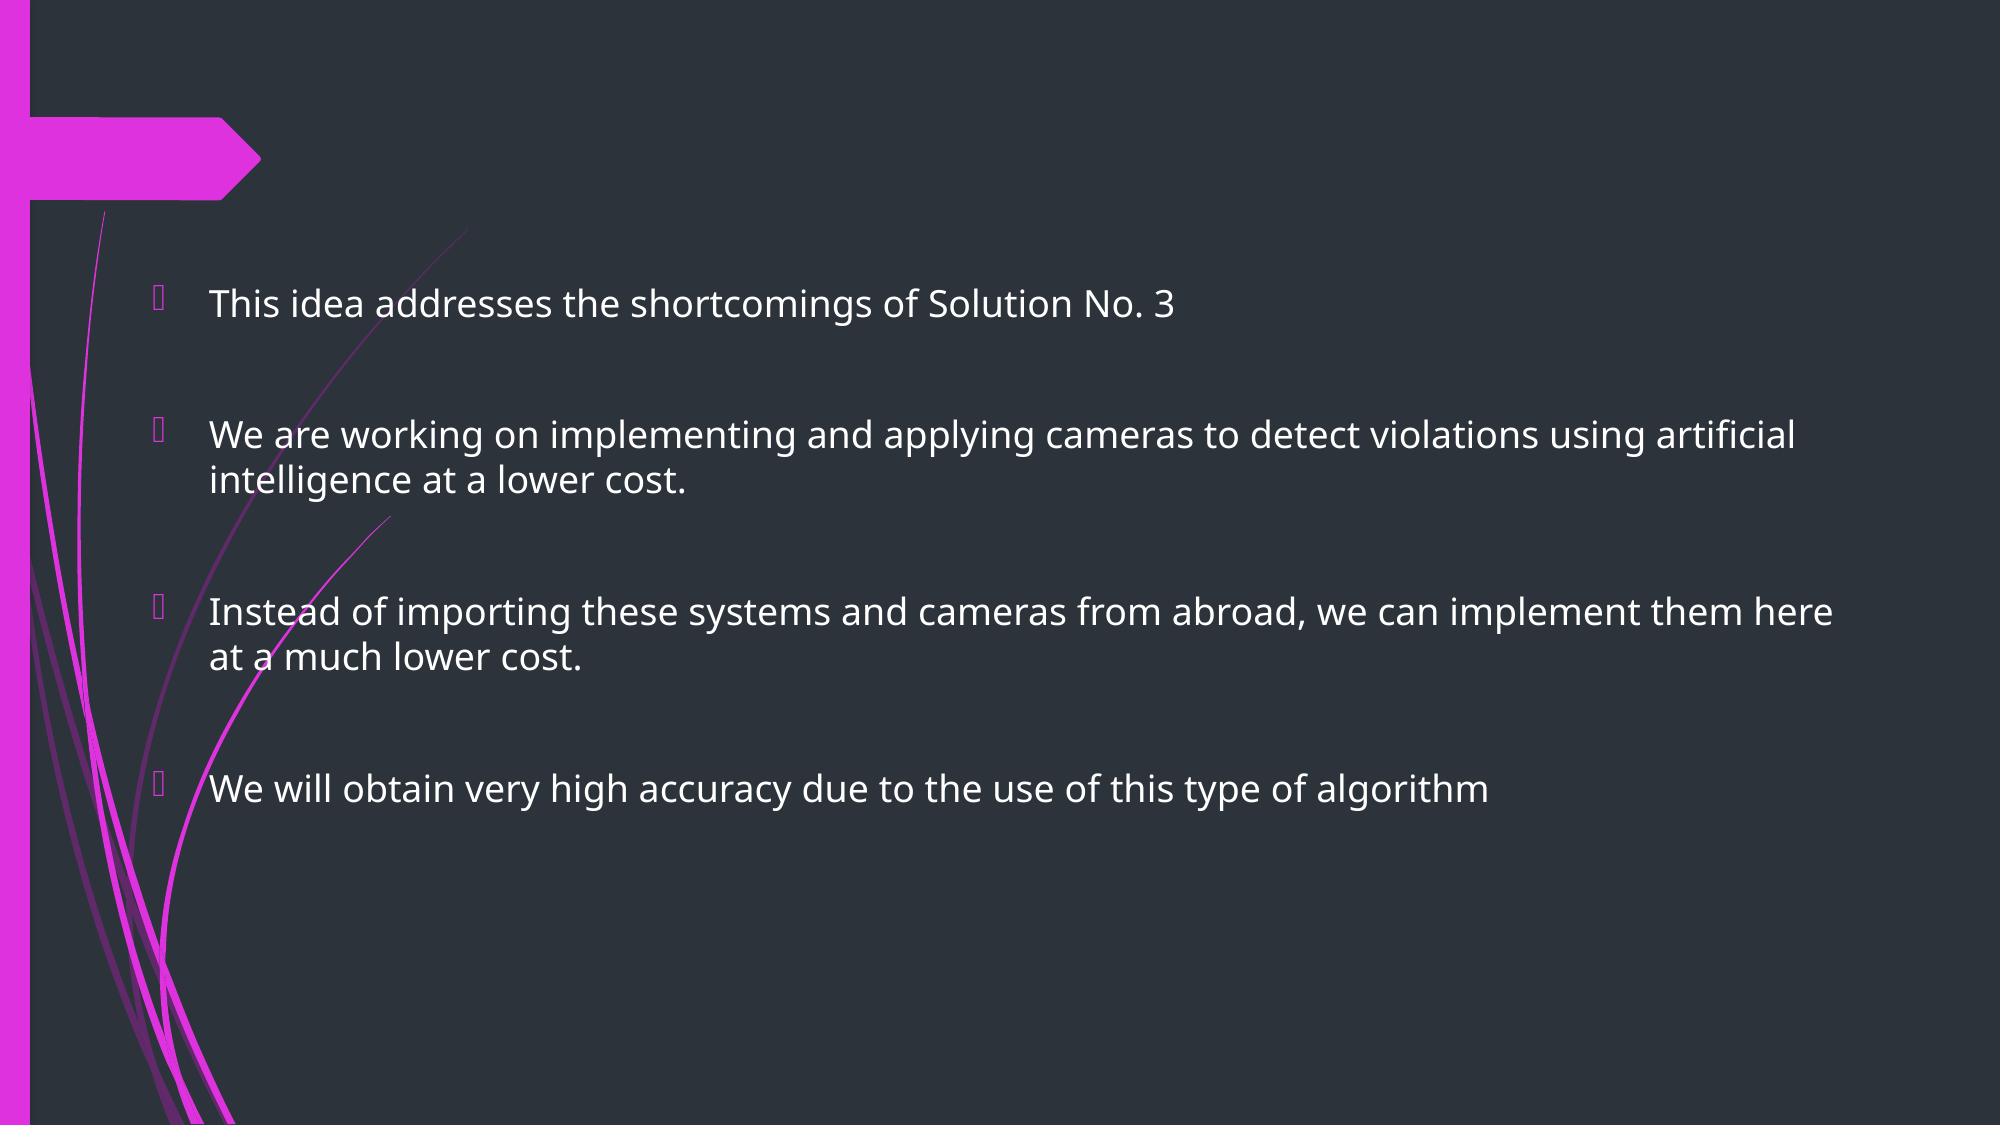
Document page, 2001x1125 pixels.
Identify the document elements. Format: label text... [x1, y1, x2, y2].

list This idea addresses the shortcomings of Solution No. 3 We are working on implementing and applying cameras to detect violations using artificial intelligence at a lower cost. Instead of importing these systems and cameras from abroad, we can implement them here at a much lower cost. We will obtain very high accuracy due to the use of this type of algorithm [137, 272, 1863, 853]
